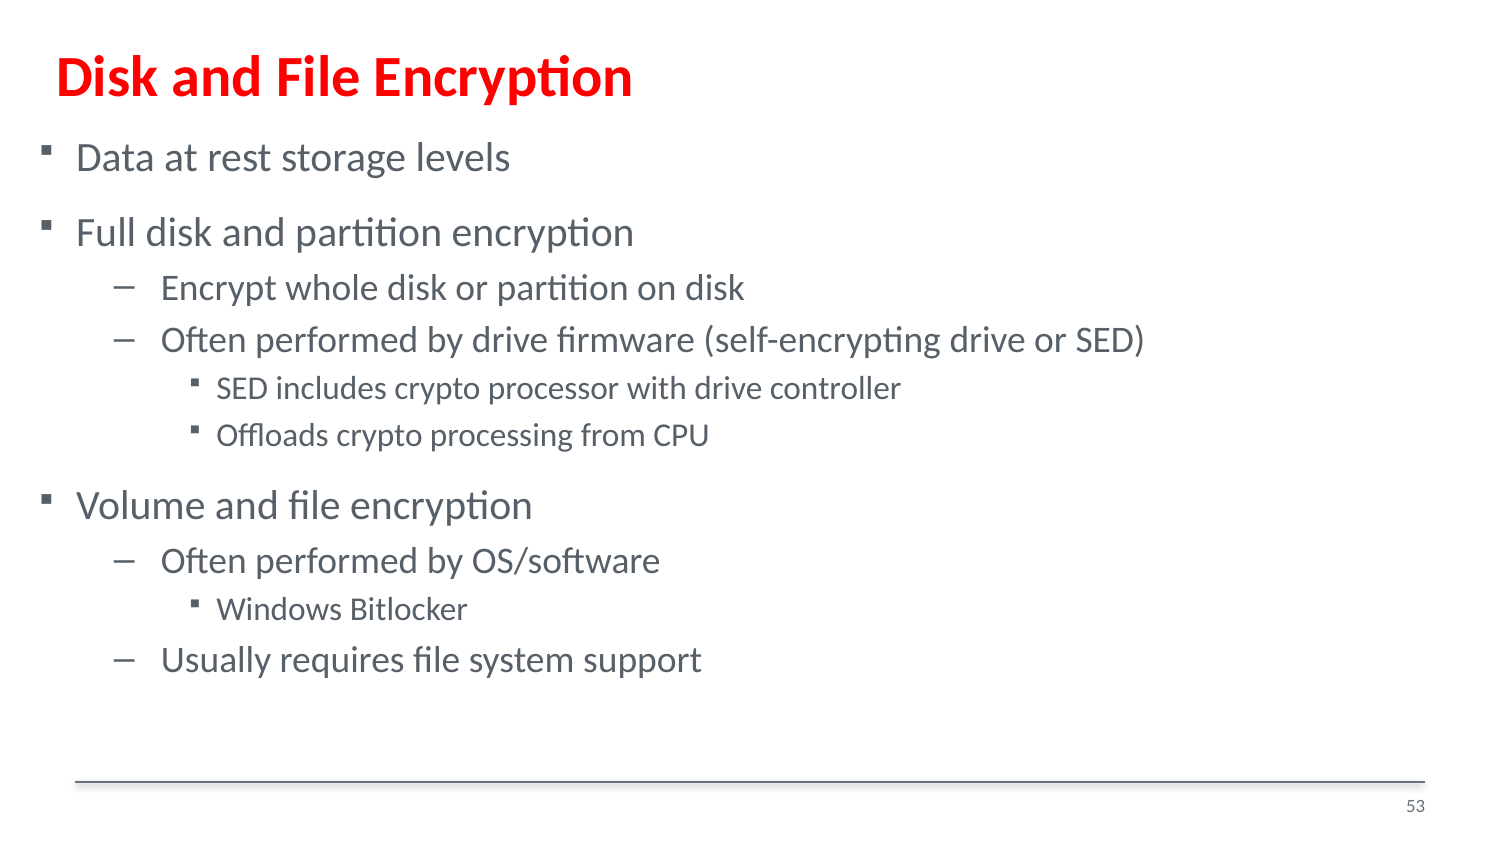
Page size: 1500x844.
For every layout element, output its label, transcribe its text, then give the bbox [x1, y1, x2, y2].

title Disk and File Encryption [56, 23, 1500, 123]
list Data at rest storage levels Full disk and partition encryption Encrypt whole disk or partition on disk Often performed by drive firmware (self-encrypting drive or SED) SED includes crypto processor with drive controller Offloads crypto processing from CPU Volume and file encryption Often performed by OS/software Windows Bitlocker Usually requires file system support [23, 122, 1480, 787]
slide_number 53 [1382, 782, 1425, 827]
